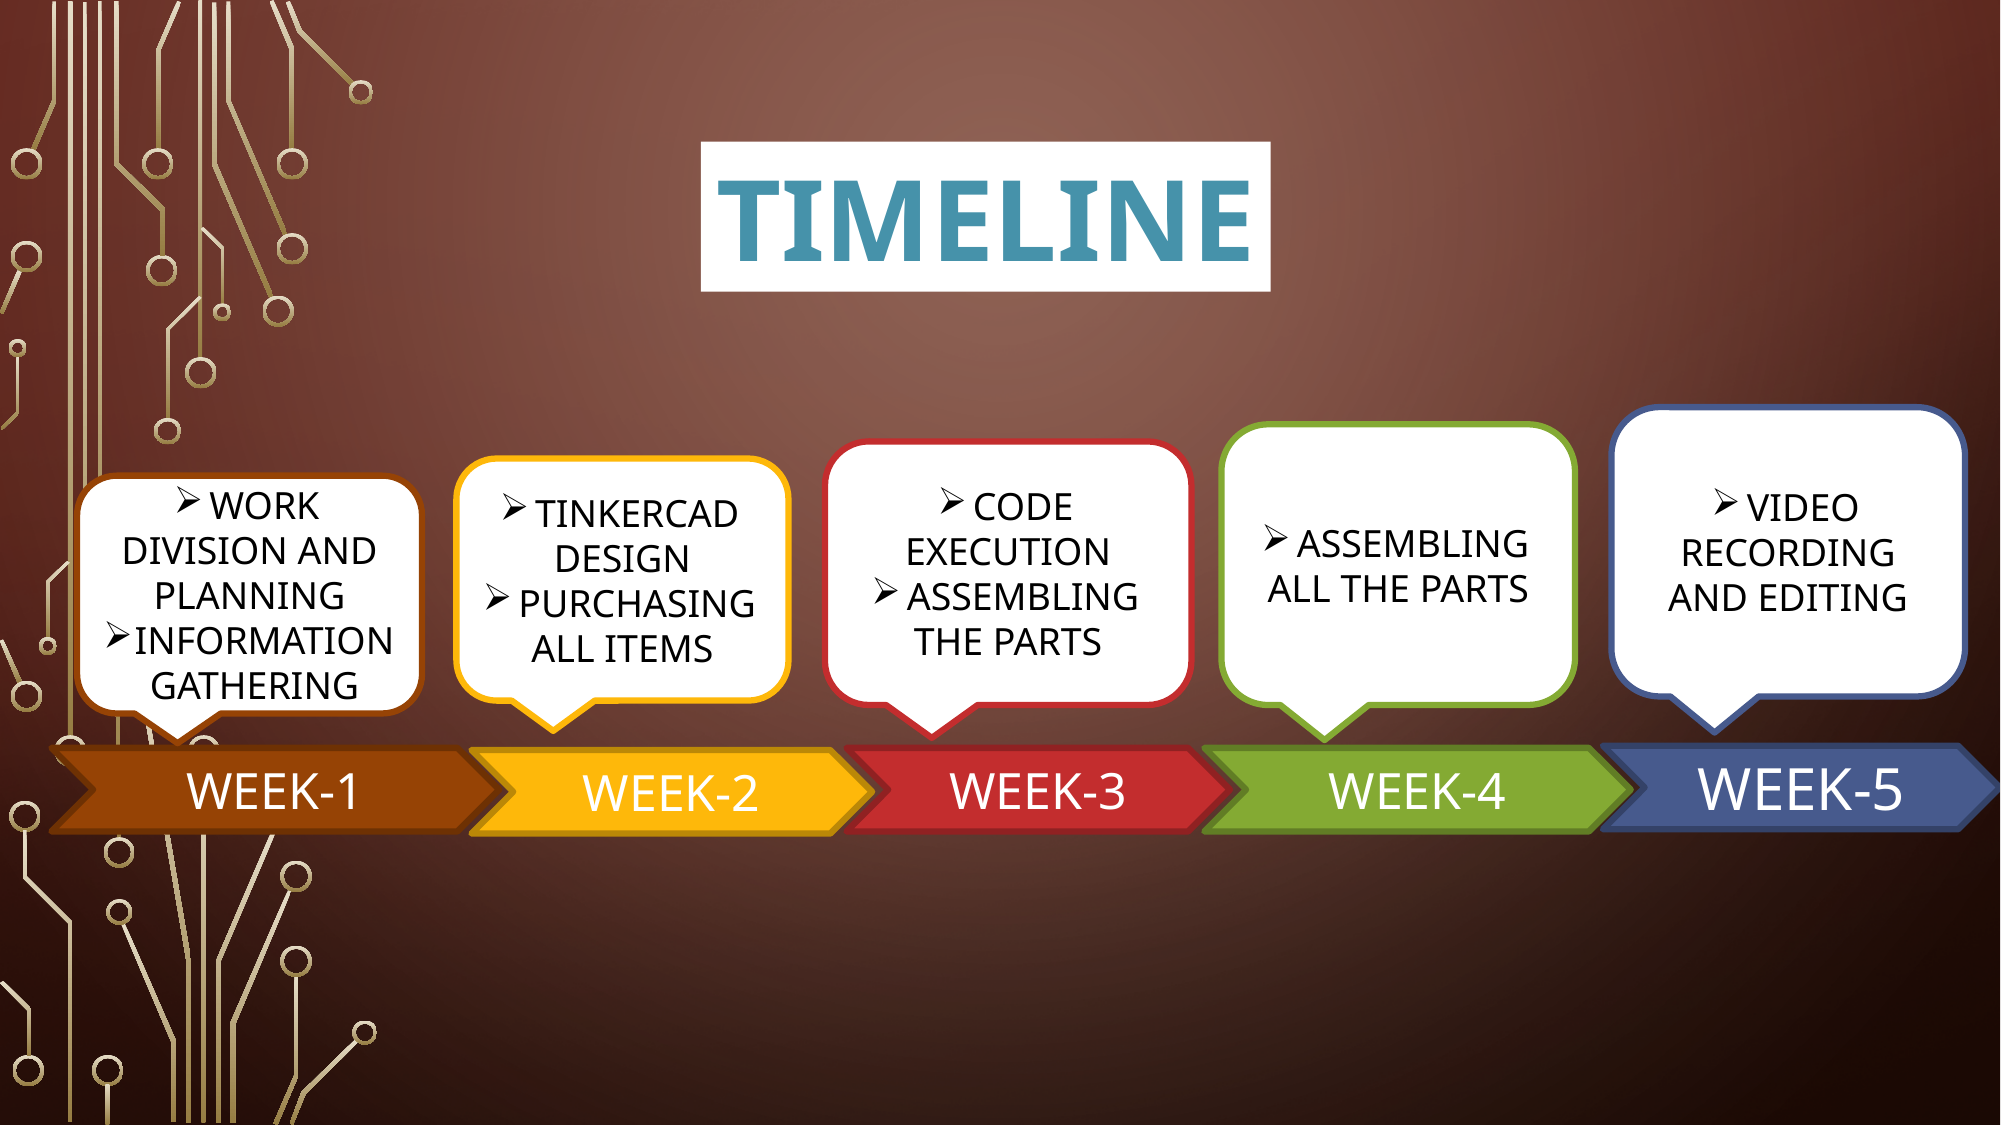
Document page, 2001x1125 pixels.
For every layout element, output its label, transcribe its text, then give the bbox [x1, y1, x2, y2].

text_box WEEK-4 [1201, 744, 1634, 835]
text_box VIDEO RECORDING AND EDITING [1608, 403, 1969, 736]
text_box ASSEMBLING ALL THE PARTS [1218, 421, 1579, 744]
text_box tIMELINE [698, 139, 1274, 295]
text_box WEEK-3 [843, 744, 1234, 835]
text_box WEEK-2 [468, 746, 876, 837]
text_box CODE EXECUTION ASSEMBLING THE PARTS [821, 438, 1195, 742]
text_box WORK DIVISION AND PLANNING INFORMATION GATHERING [73, 472, 426, 747]
text_box WEEK-5 [1599, 742, 2000, 833]
text_box TINKERCAD DESIGN PURCHASING ALL ITEMS [453, 455, 792, 735]
text_box WEEK-1 [48, 744, 503, 835]
